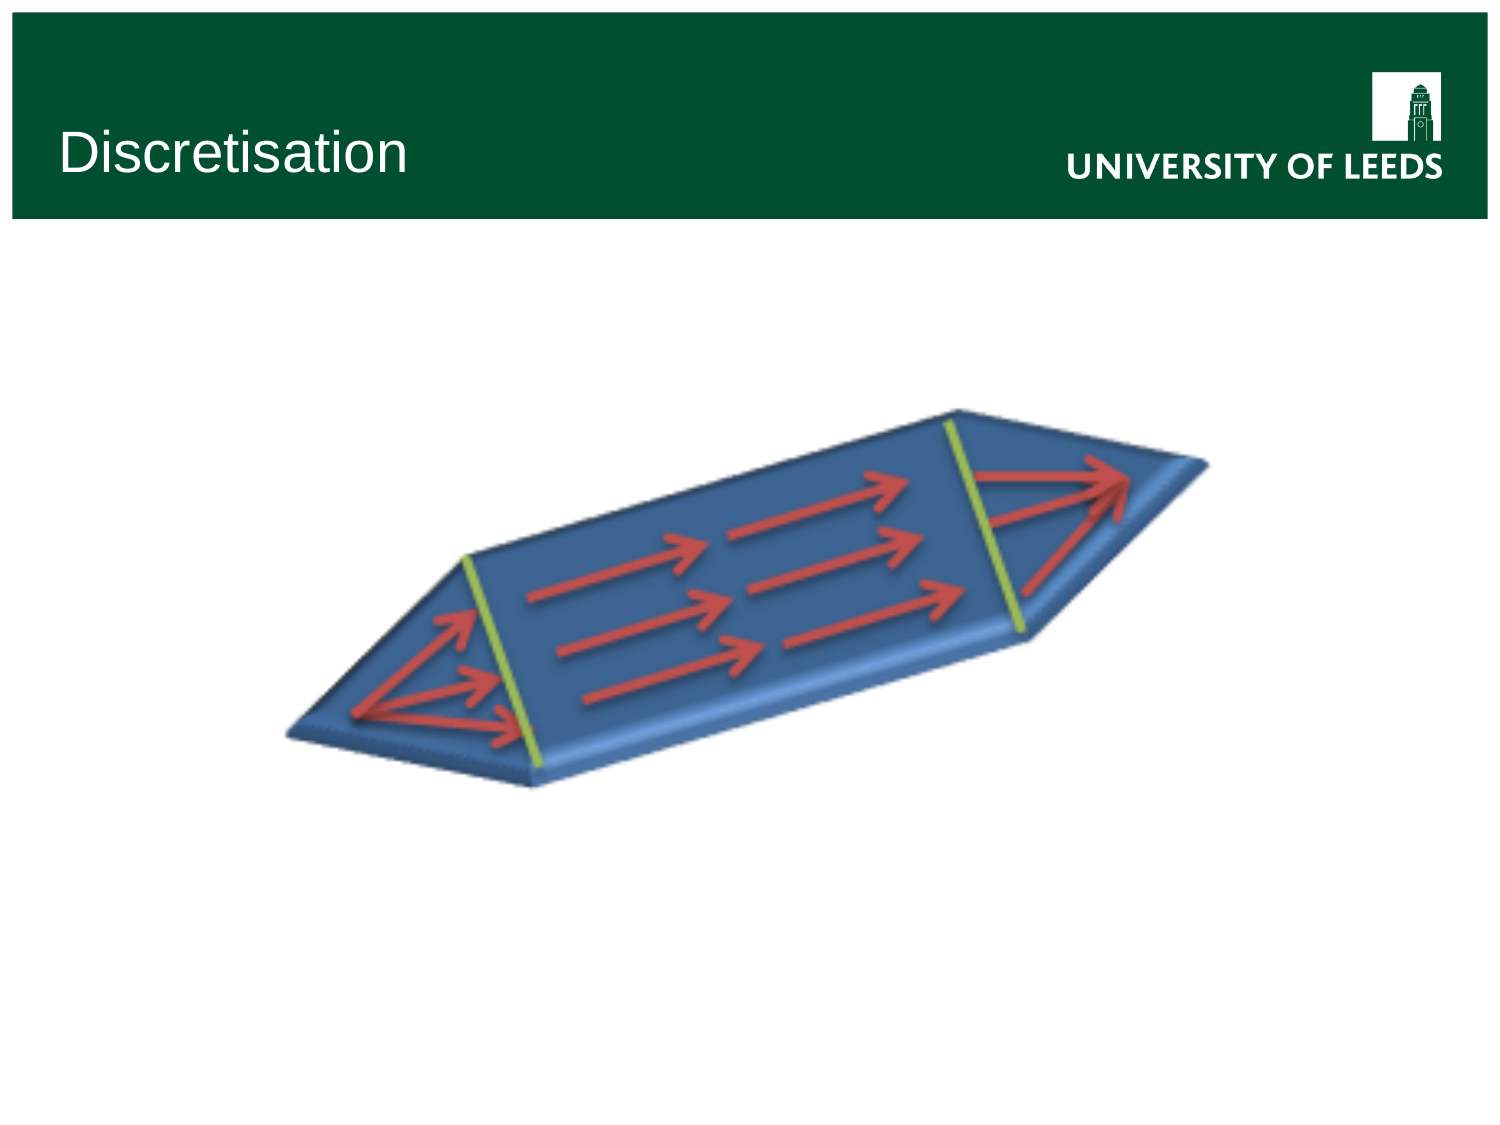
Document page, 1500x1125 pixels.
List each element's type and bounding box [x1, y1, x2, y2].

picture [267, 396, 1233, 808]
text_box [12, 12, 1488, 220]
